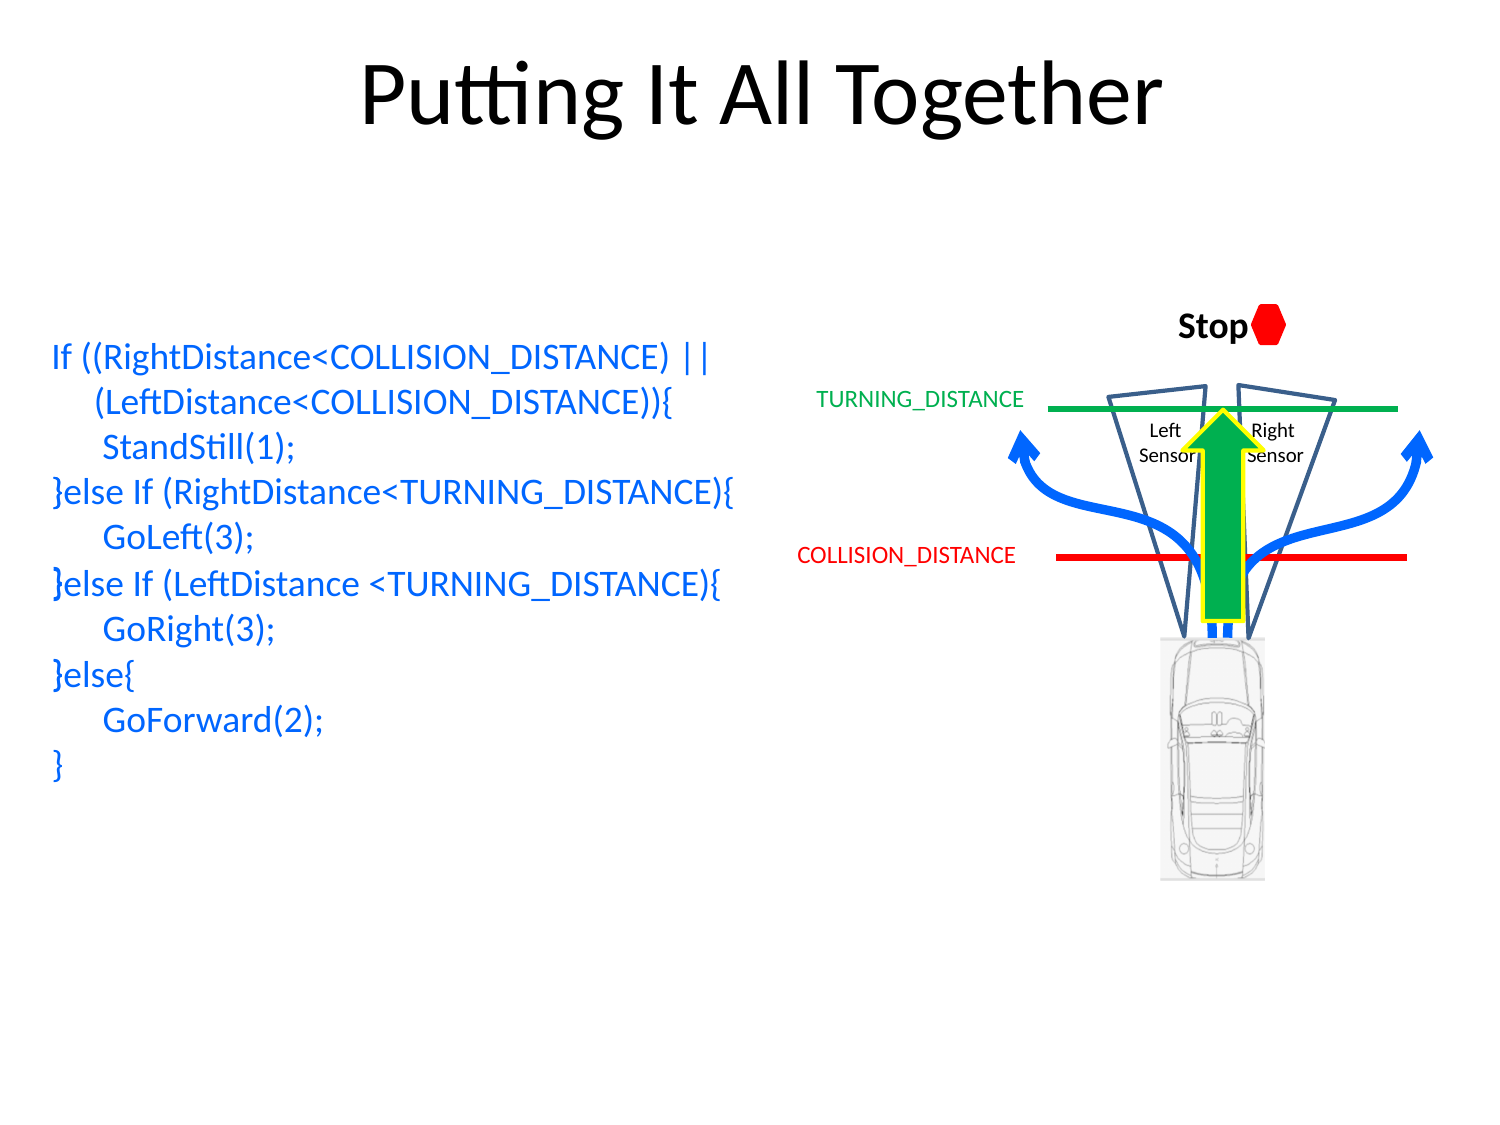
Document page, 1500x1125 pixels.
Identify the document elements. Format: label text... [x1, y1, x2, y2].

text_box [1112, 417, 1124, 436]
title Putting It All Together [87, 0, 1438, 182]
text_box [1219, 437, 1428, 631]
text_box [1106, 384, 1208, 406]
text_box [1012, 437, 1218, 631]
text_box [1236, 382, 1338, 406]
text_box [1319, 417, 1332, 436]
text_box }else{ GoForward(2); } [36, 701, 782, 793]
text_box TURNING_DISTANCE [801, 375, 1040, 420]
text_box Left Sensor [1124, 417, 1211, 436]
text_box [1251, 304, 1286, 346]
text_box Right Sensor [1235, 417, 1319, 436]
text_box If ((RightDistance<COLLISION_DISTANCE) || (LeftDistance<COLLISION_DISTANCE)){ StandStill(1); } [36, 324, 781, 520]
picture [1090, 638, 1334, 880]
text_box }else If (RightDistance<TURNING_DISTANCE){ GoLeft(3); } [36, 459, 782, 551]
text_box [1193, 417, 1253, 436]
text_box Stop [1163, 293, 1264, 353]
text_box COLLISION_DISTANCE [782, 531, 1007, 577]
text_box }else If (LeftDistance <TURNING_DISTANCE){ GoRight(3); } [36, 551, 782, 701]
